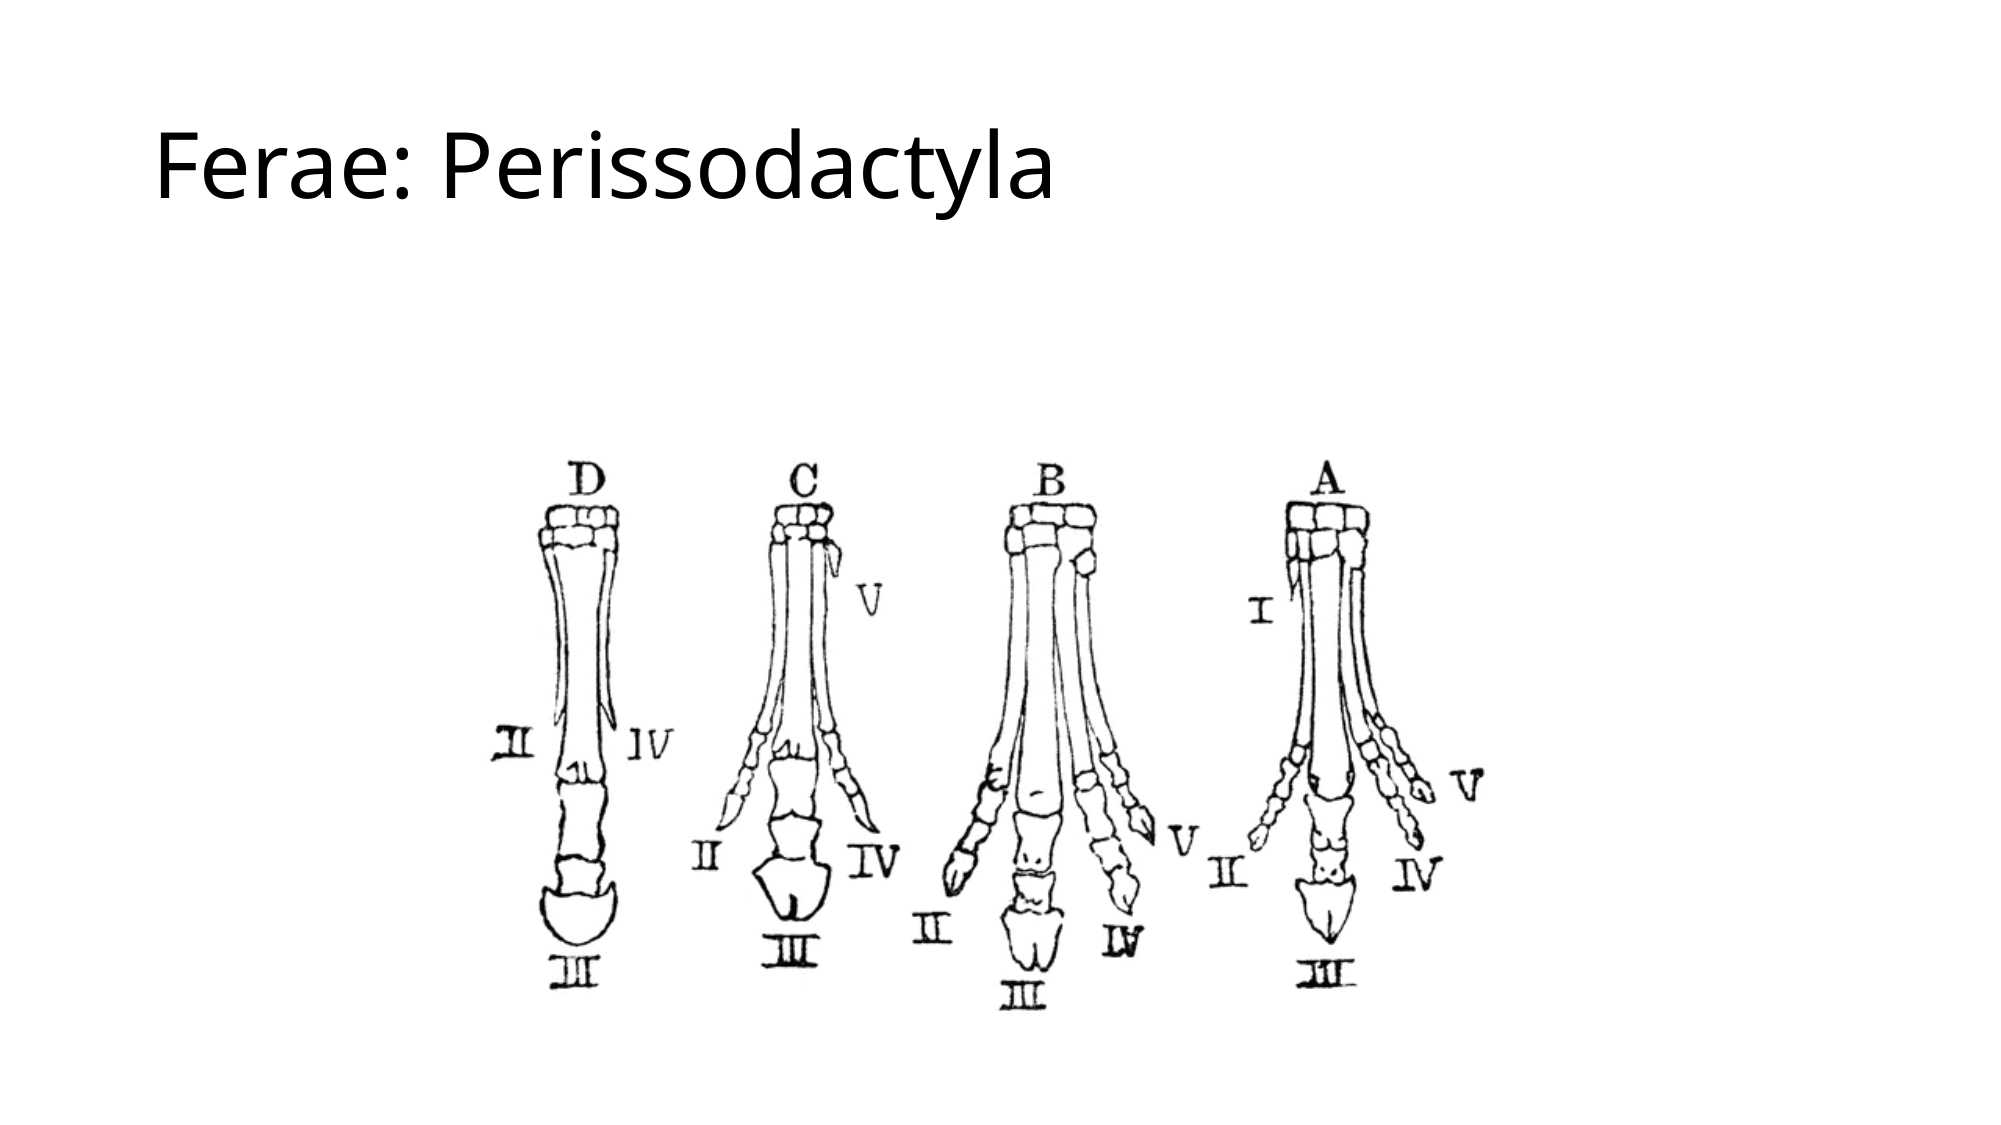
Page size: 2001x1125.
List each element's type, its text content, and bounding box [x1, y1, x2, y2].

title Ferae: Perissodactyla [137, 59, 1863, 278]
picture [487, 455, 1488, 1014]
